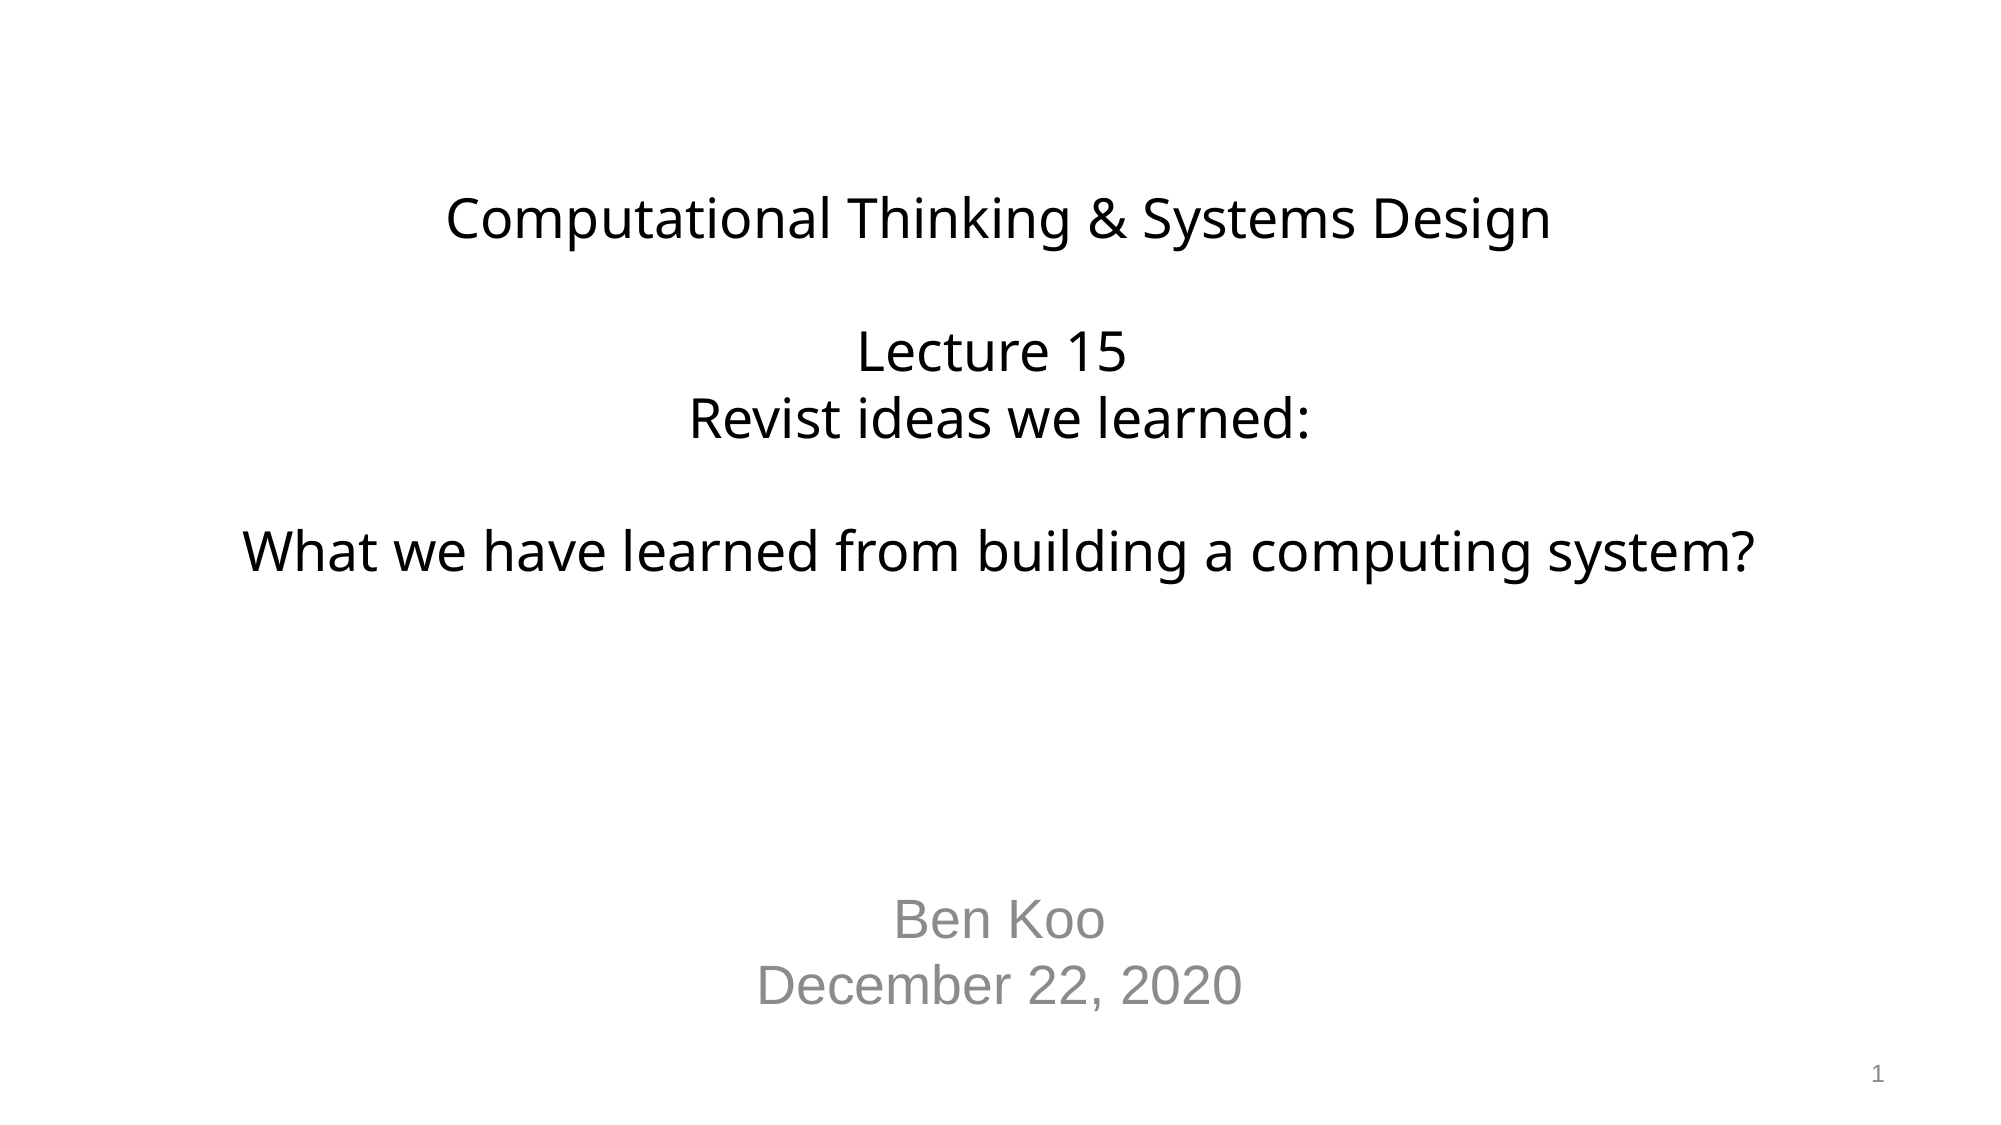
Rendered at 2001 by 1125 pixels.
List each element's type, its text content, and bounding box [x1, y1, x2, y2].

slide_number 1 [1433, 1042, 1900, 1103]
subtitle Ben Koo December 22, 2020 [68, 862, 1932, 1021]
title Computational Thinking & Systems Design Lecture 15 Revist ideas we learned: What we have learned from building a computing system? [68, 162, 1932, 453]
